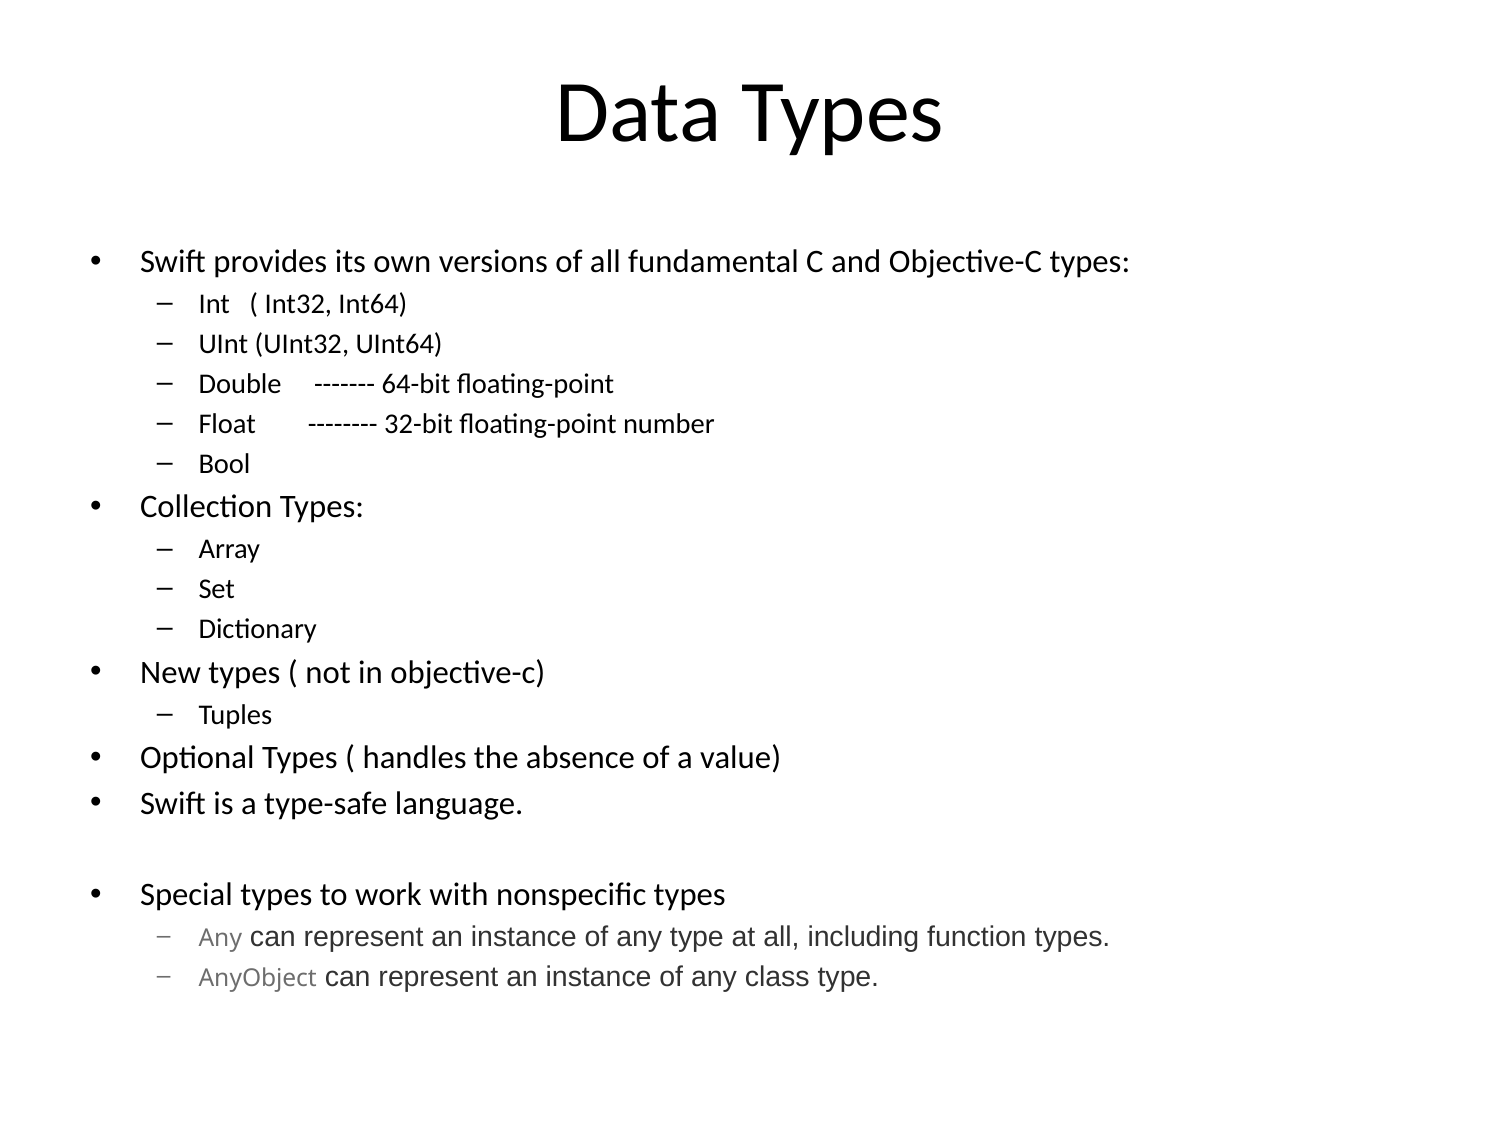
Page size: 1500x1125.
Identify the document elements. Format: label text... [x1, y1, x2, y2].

title Data Types [75, 45, 1425, 167]
list Swift provides its own versions of all fundamental C and Objective-C types: Int ( Int32, Int64) UInt (UInt32, UInt64) Double ------- 64-bit floating-point Float -------- 32-bit floating-point number Bool Collection Types: Array Set Dictionary New types ( not in objective-c) Tuples Optional Types ( handles the absence of a value) Swift is a type-safe language. Special types to work with nonspecific types Any can represent an instance of any type at all, including function types. AnyObject can represent an instance of any class type. [75, 232, 1425, 1005]
